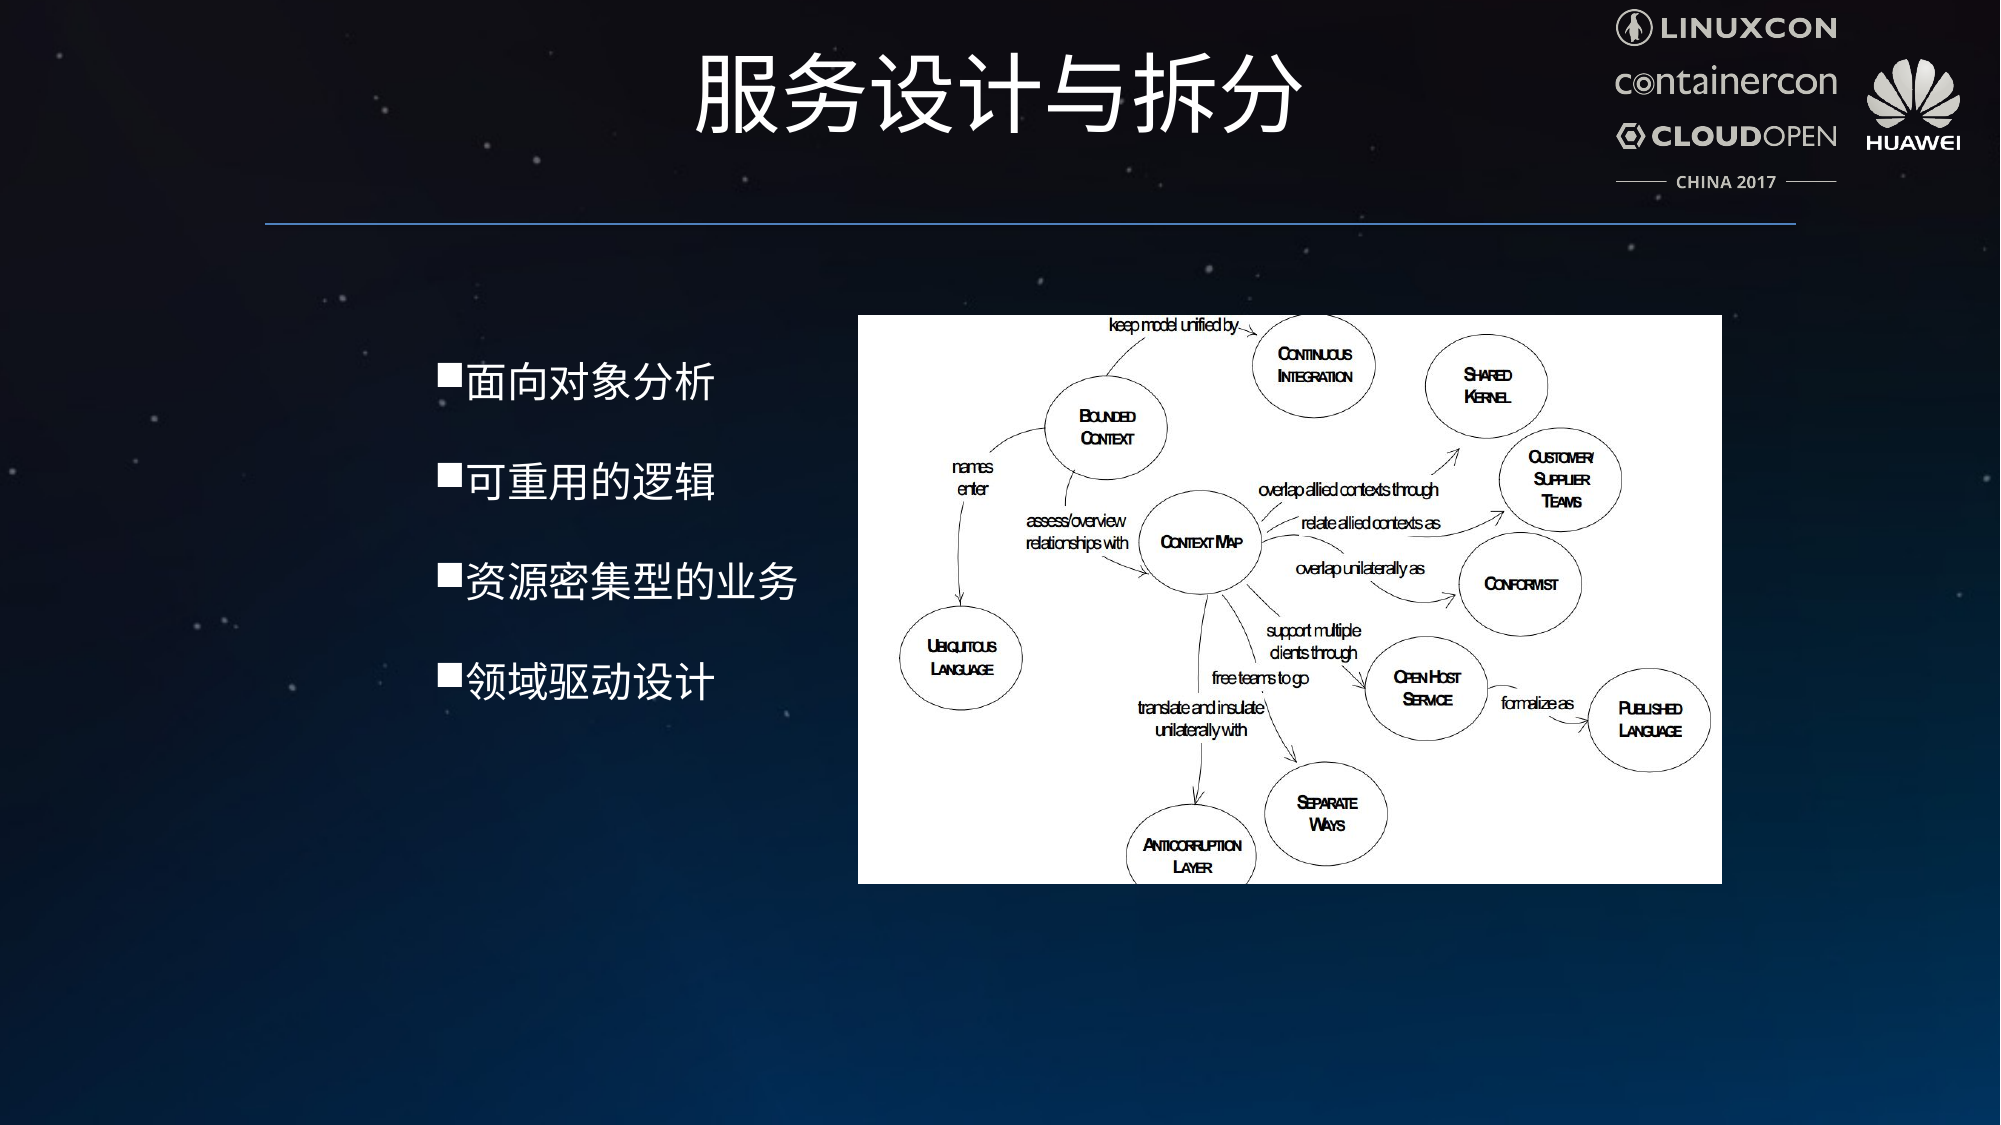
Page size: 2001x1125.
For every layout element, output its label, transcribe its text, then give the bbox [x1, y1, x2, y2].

picture [0, 0, 2000, 1125]
text_box 服务设计与拆分 [686, 31, 1314, 151]
text_box 面向对象分析 可重用的逻辑 资源密集型的业务 领域驱动设计 [426, 348, 813, 695]
